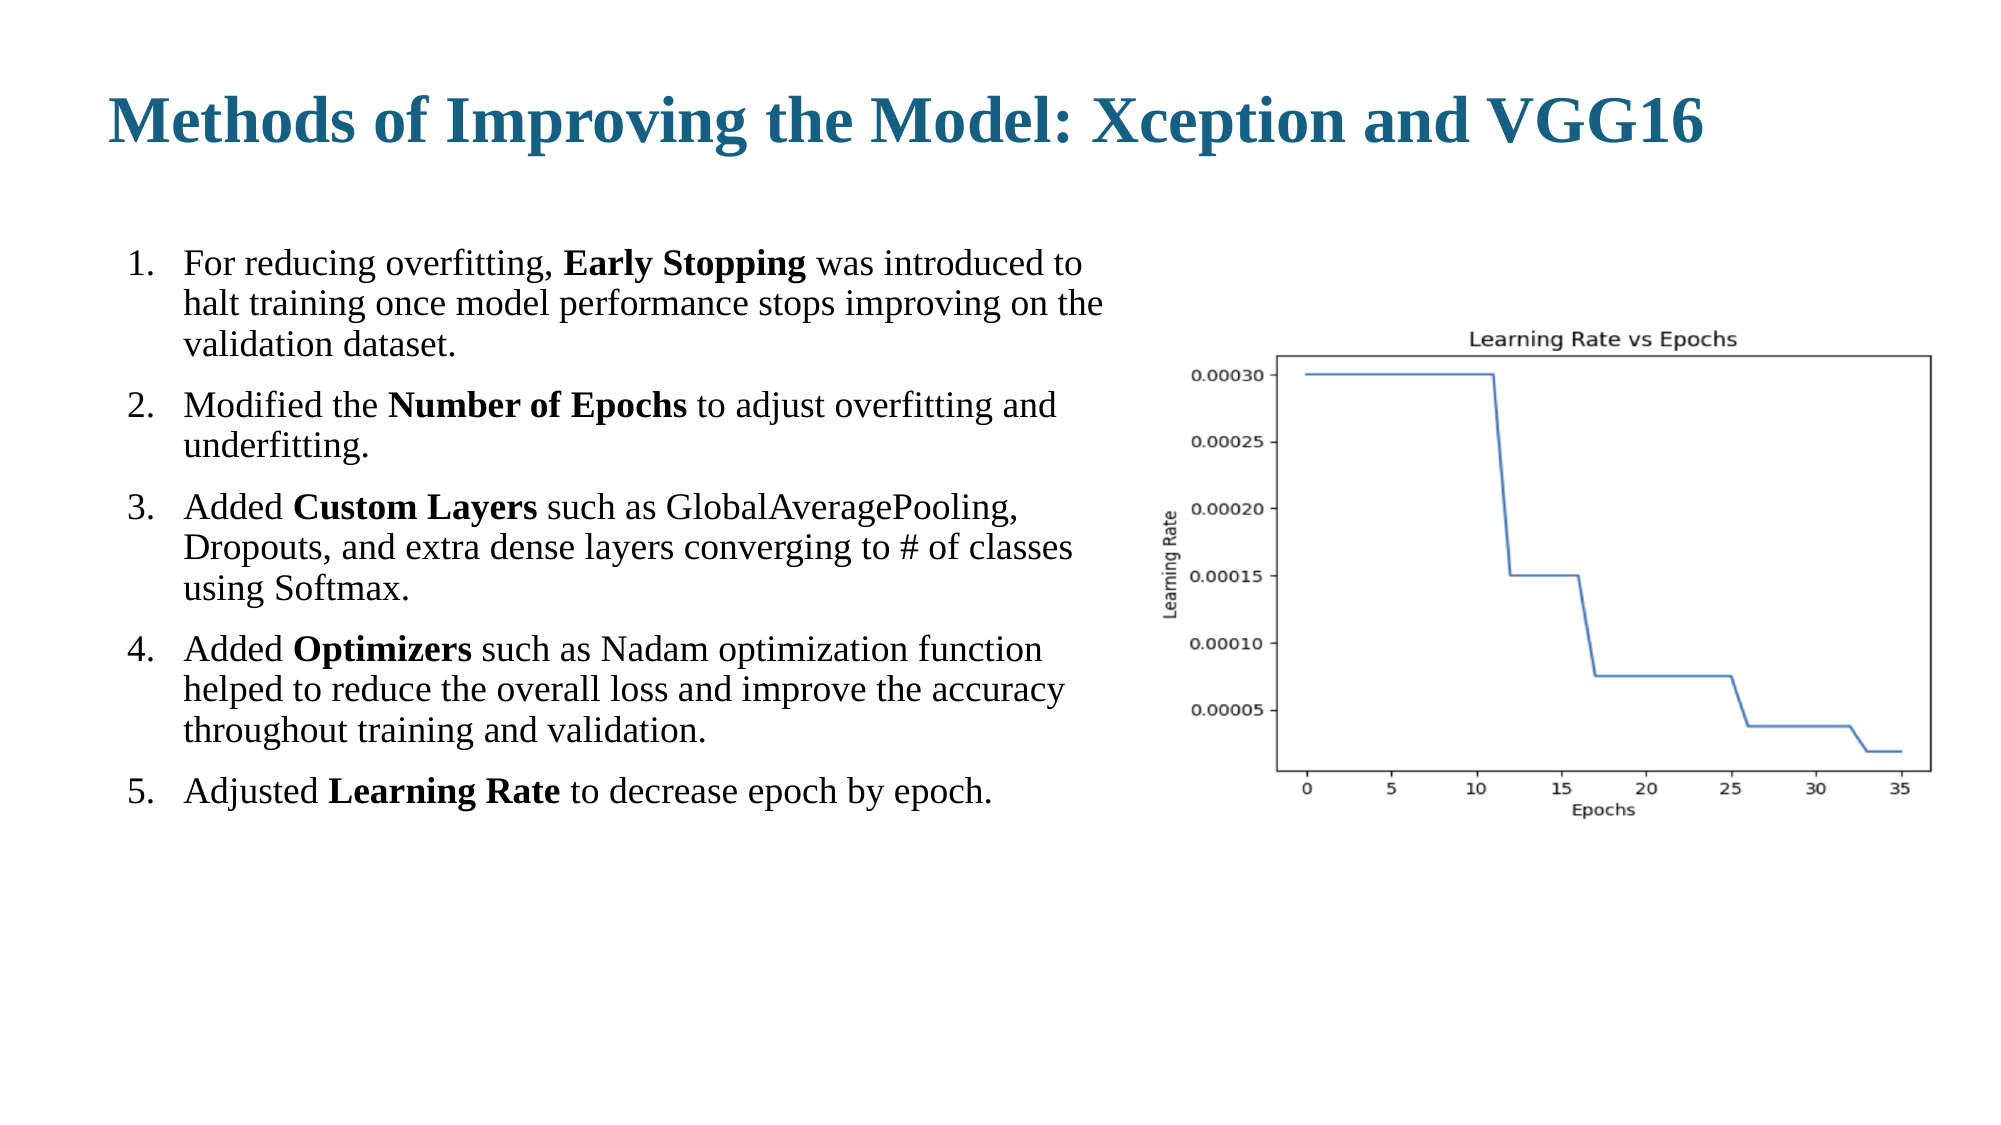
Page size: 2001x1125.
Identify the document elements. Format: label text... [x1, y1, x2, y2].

picture [1149, 313, 1975, 830]
title Methods of Improving the Model: Xception and VGG16 [93, 31, 1819, 211]
list For reducing overfitting, Early Stopping was introduced to halt training once model performance stops improving on the validation dataset. Modified the Number of Epochs to adjust overfitting and underfitting. Added Custom Layers such as GlobalAveragePooling, Dropouts, and extra dense layers converging to # of classes using Softmax. Added Optimizers such as Nadam optimization function helped to reduce the overall loss and improve the accuracy throughout training and validation. Adjusted Learning Rate to decrease epoch by epoch. [93, 235, 1135, 1089]
